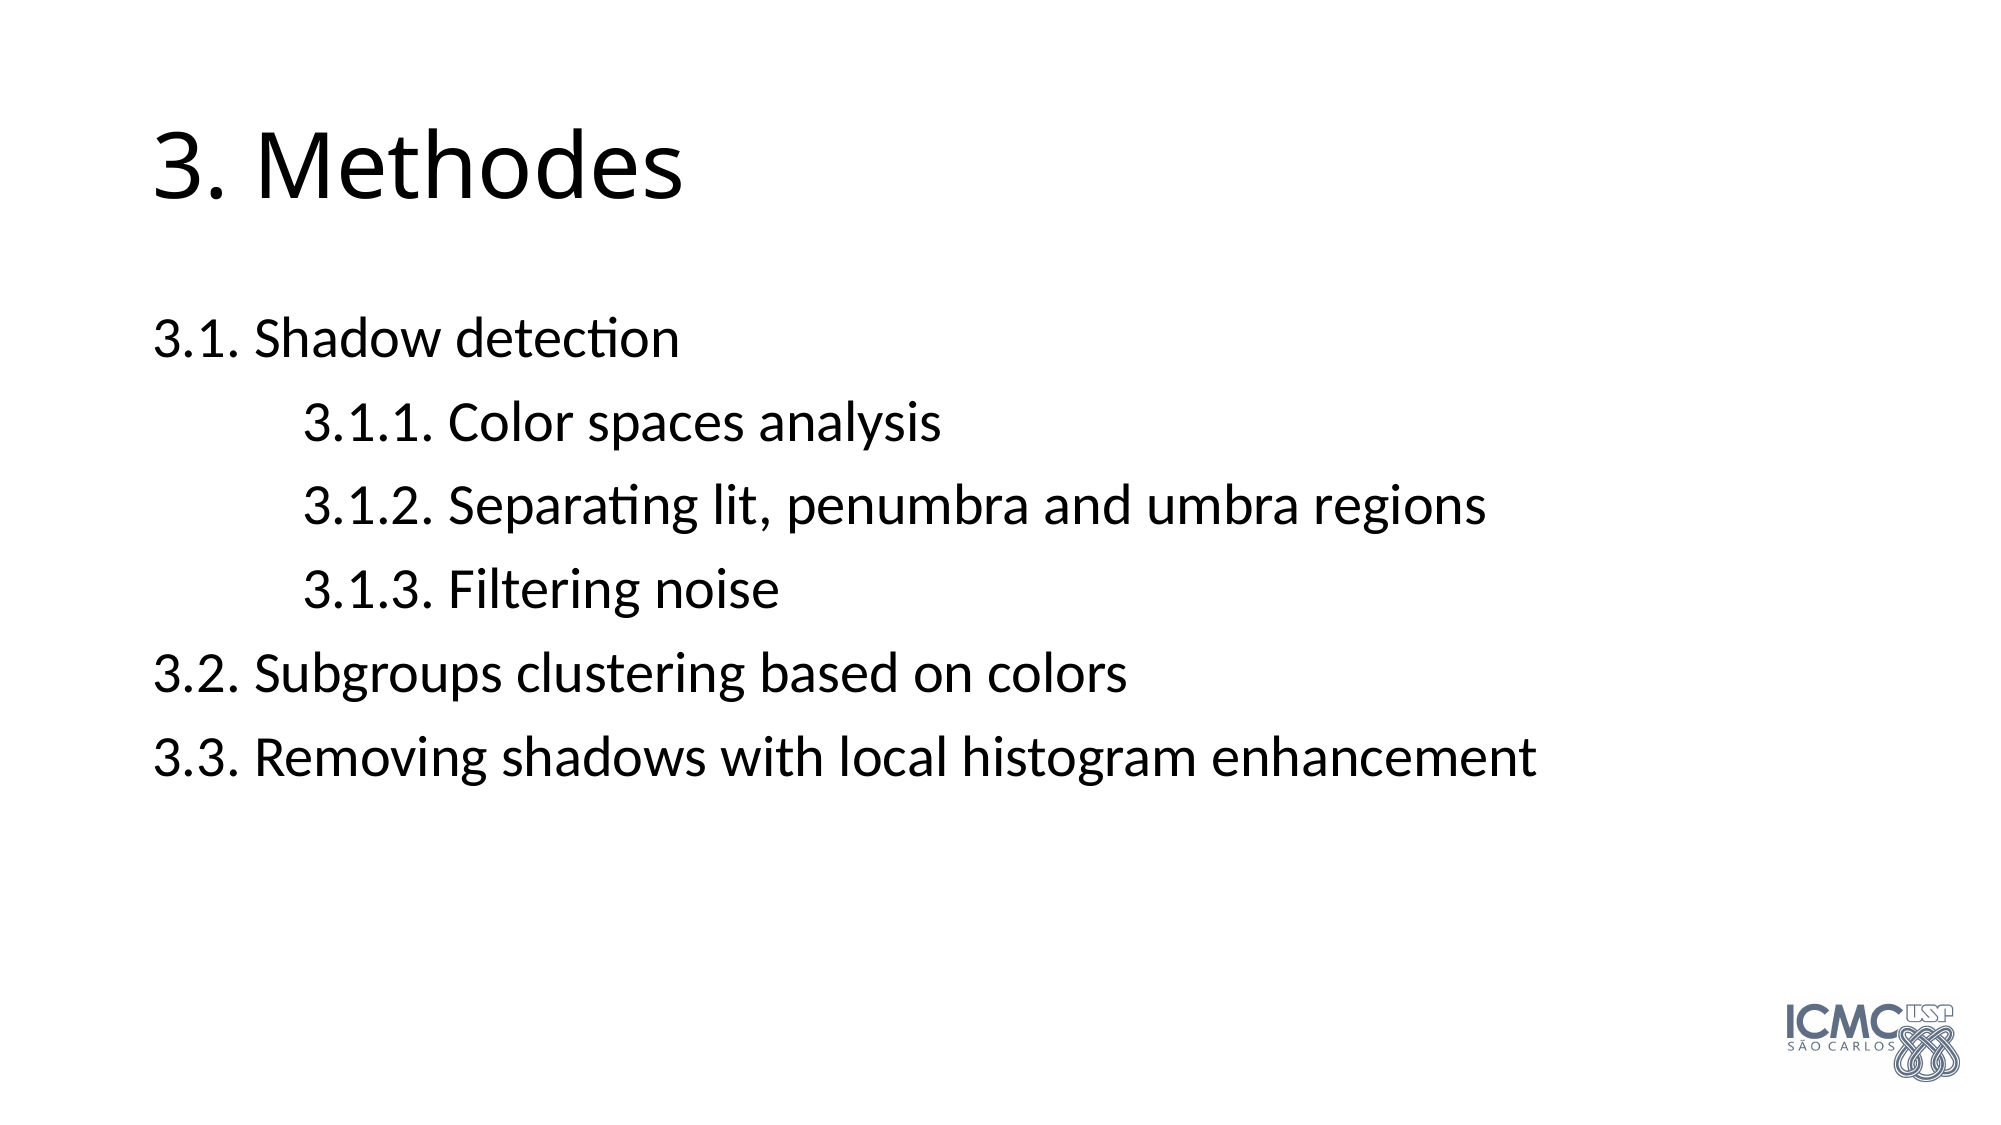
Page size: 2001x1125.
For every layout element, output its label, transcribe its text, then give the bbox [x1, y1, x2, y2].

picture [1787, 994, 1960, 1091]
list 3.1. Shadow detection 3.1.1. Color spaces analysis 3.1.2. Separating lit, penumbra and umbra regions 3.1.3. Filtering noise 3.2. Subgroups clustering based on colors 3.3. Removing shadows with local histogram enhancement [137, 299, 1863, 1014]
title 3. Methodes [137, 59, 1863, 278]
